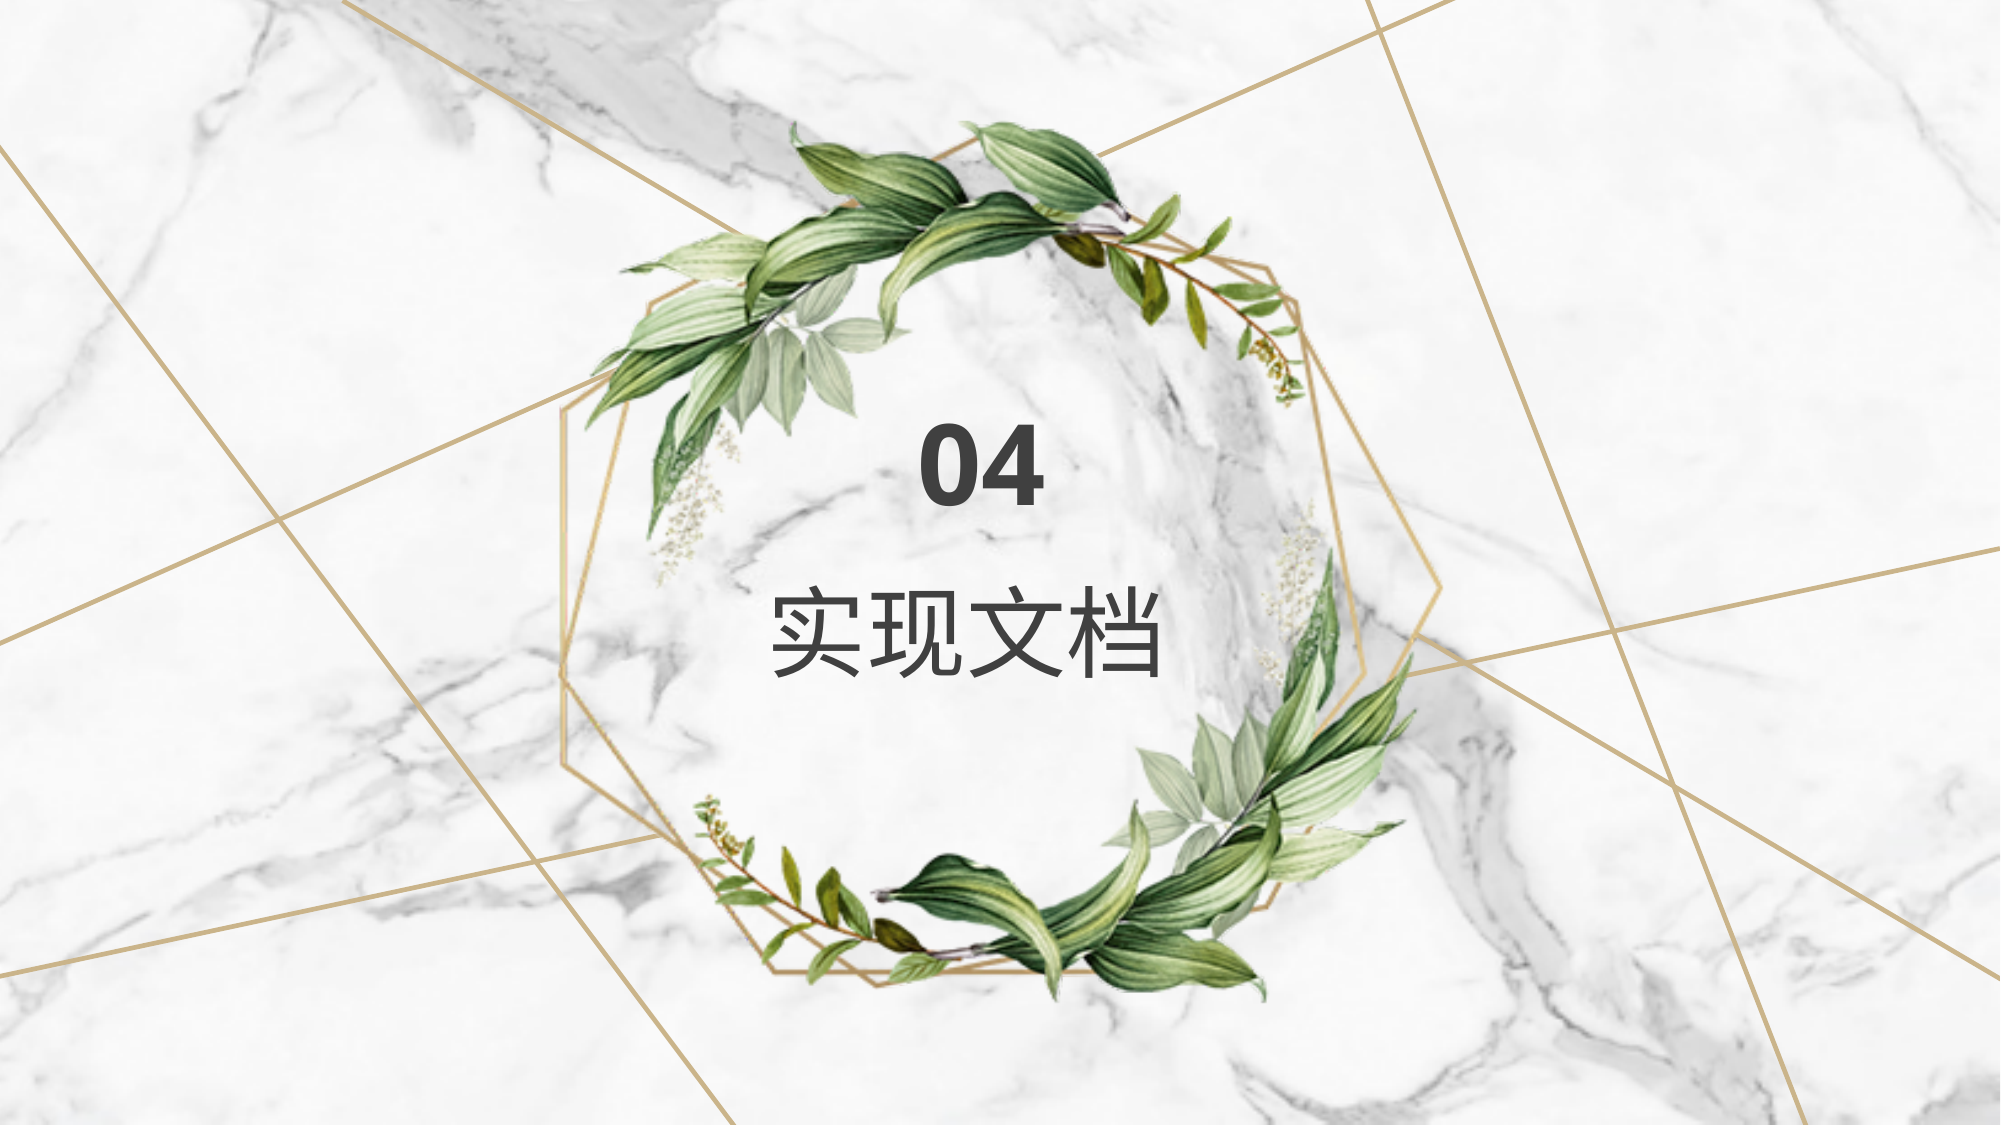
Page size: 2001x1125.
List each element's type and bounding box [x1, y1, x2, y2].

text_box [1538, 0, 2000, 1125]
picture [461, 0, 1538, 1125]
text_box [0, 0, 461, 1125]
